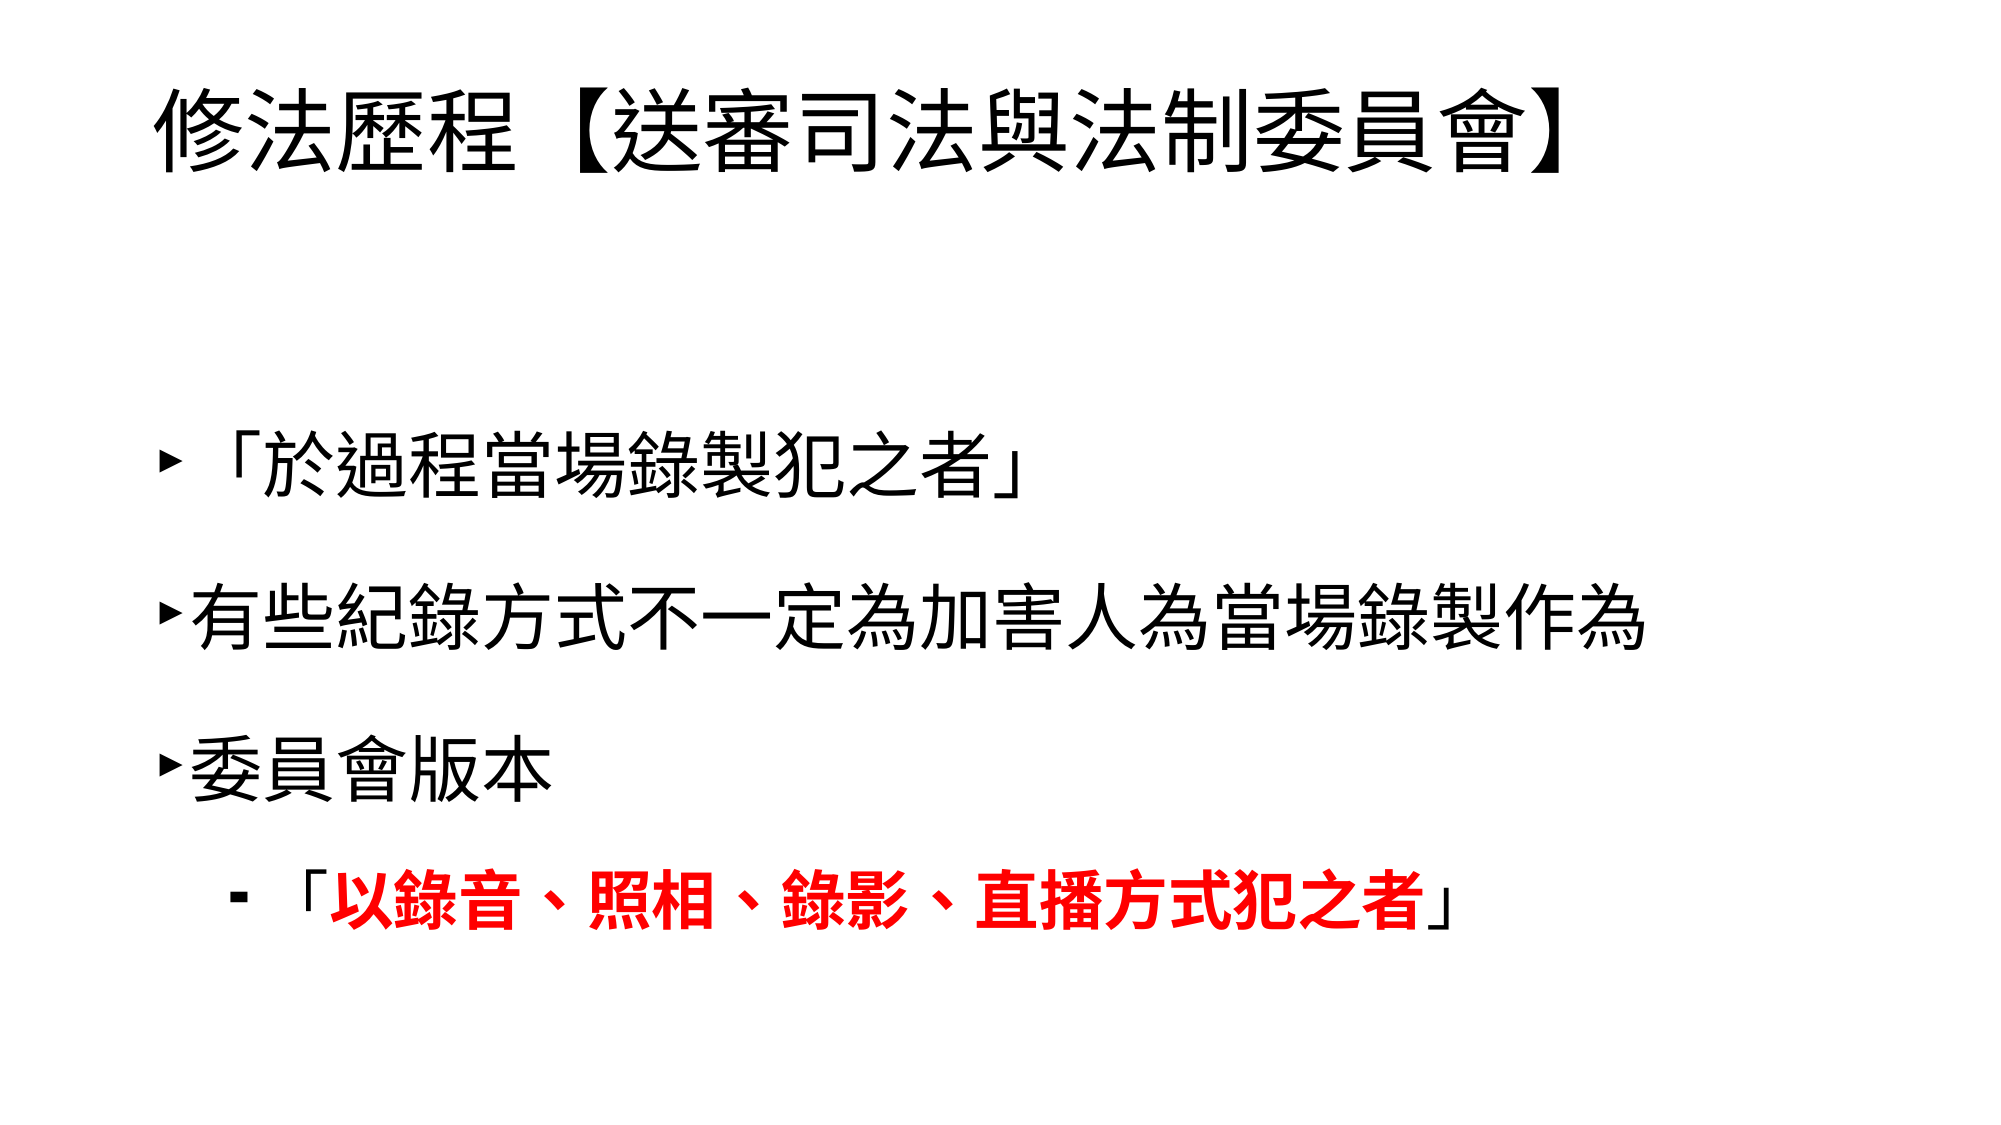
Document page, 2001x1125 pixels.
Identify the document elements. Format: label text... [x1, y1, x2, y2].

list 「於過程當場錄製犯之者」 有些紀錄方式不一定為加害人為當場錄製作為 委員會版本 「以錄音、照相、錄影、直播方式犯之者」 [137, 299, 1863, 1014]
title 修法歷程【送審司法與法制委員會】 [137, 26, 1863, 245]
